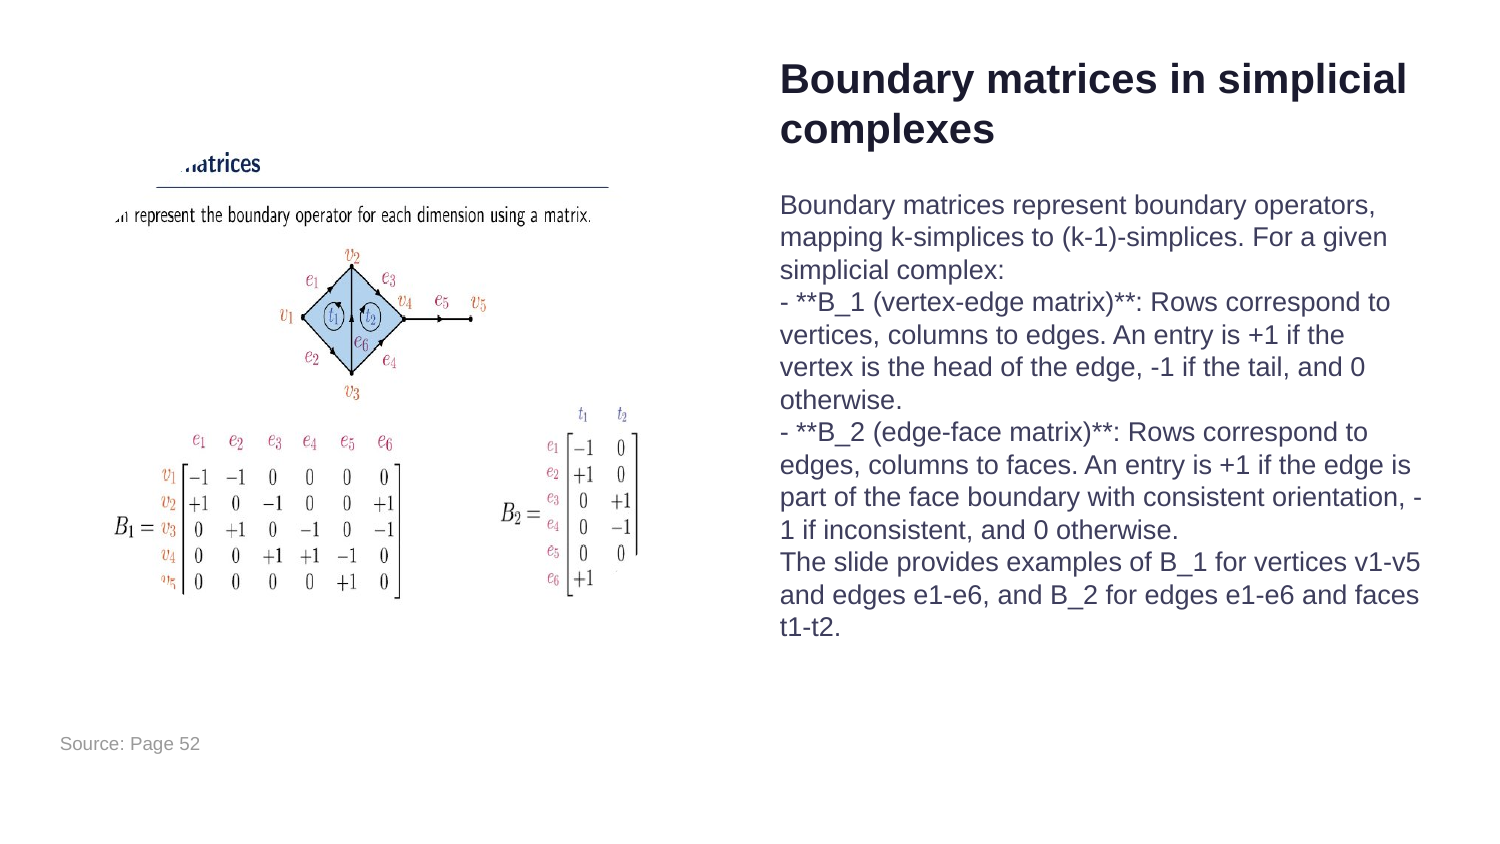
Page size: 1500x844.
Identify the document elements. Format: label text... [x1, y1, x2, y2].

text_box Boundary matrices represent boundary operators, mapping k-simplices to (k-1)-simplices. For a given simplicial complex: - **B_1 (vertex-edge matrix)**: Rows correspond to vertices, columns to edges. An entry is +1 if the vertex is the head of the edge, -1 if the tail, and 0 otherwise. - **B_2 (edge-face matrix)**: Rows correspond to edges, columns to faces. An entry is +1 if the edge is part of the face boundary with consistent orientation, -1 if inconsistent, and 0 otherwise. The slide provides examples of B_1 for vertices v1-v5 and edges e1-e6, and B_2 for edges e1-e6 and faces t1-t2. [764, 179, 1440, 645]
text_box Source: Page 52 [44, 719, 495, 765]
picture [44, 119, 720, 645]
text_box Boundary matrices in simplicial complexes [764, 44, 1440, 165]
